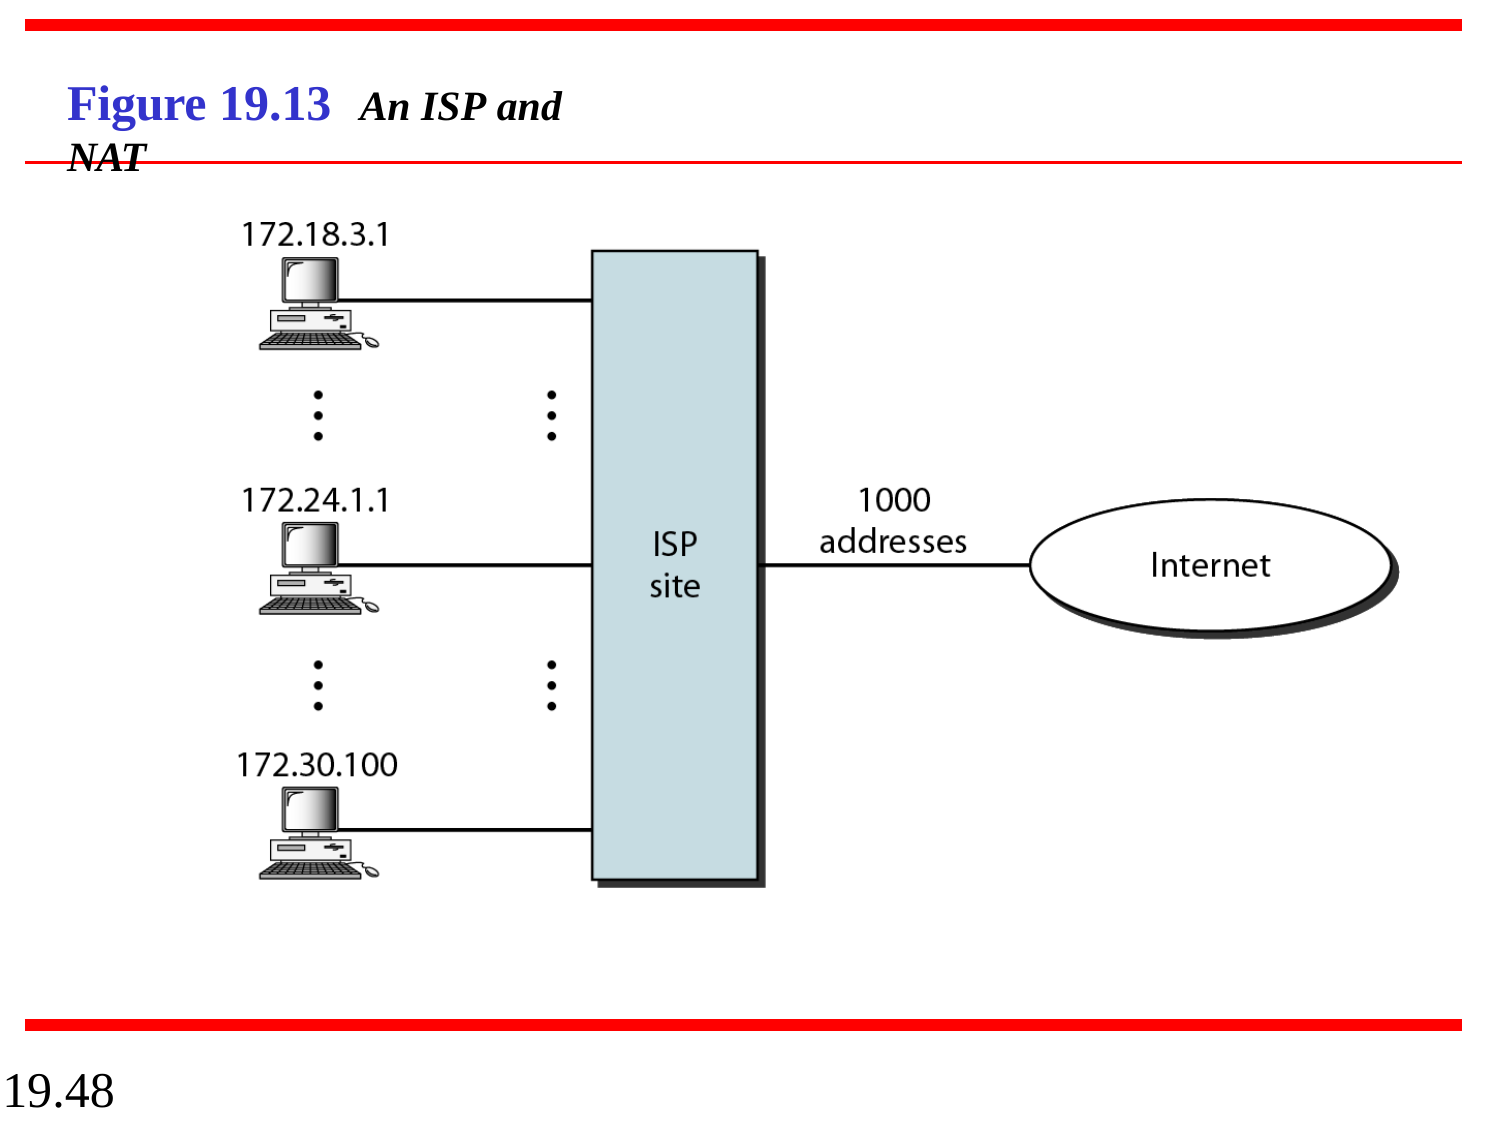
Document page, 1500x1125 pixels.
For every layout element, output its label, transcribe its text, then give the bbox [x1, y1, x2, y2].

text_box 19.48 [0, 1060, 121, 1125]
title Figure 19.13 An ISP and NAT [65, 68, 652, 259]
picture [237, 222, 1401, 888]
